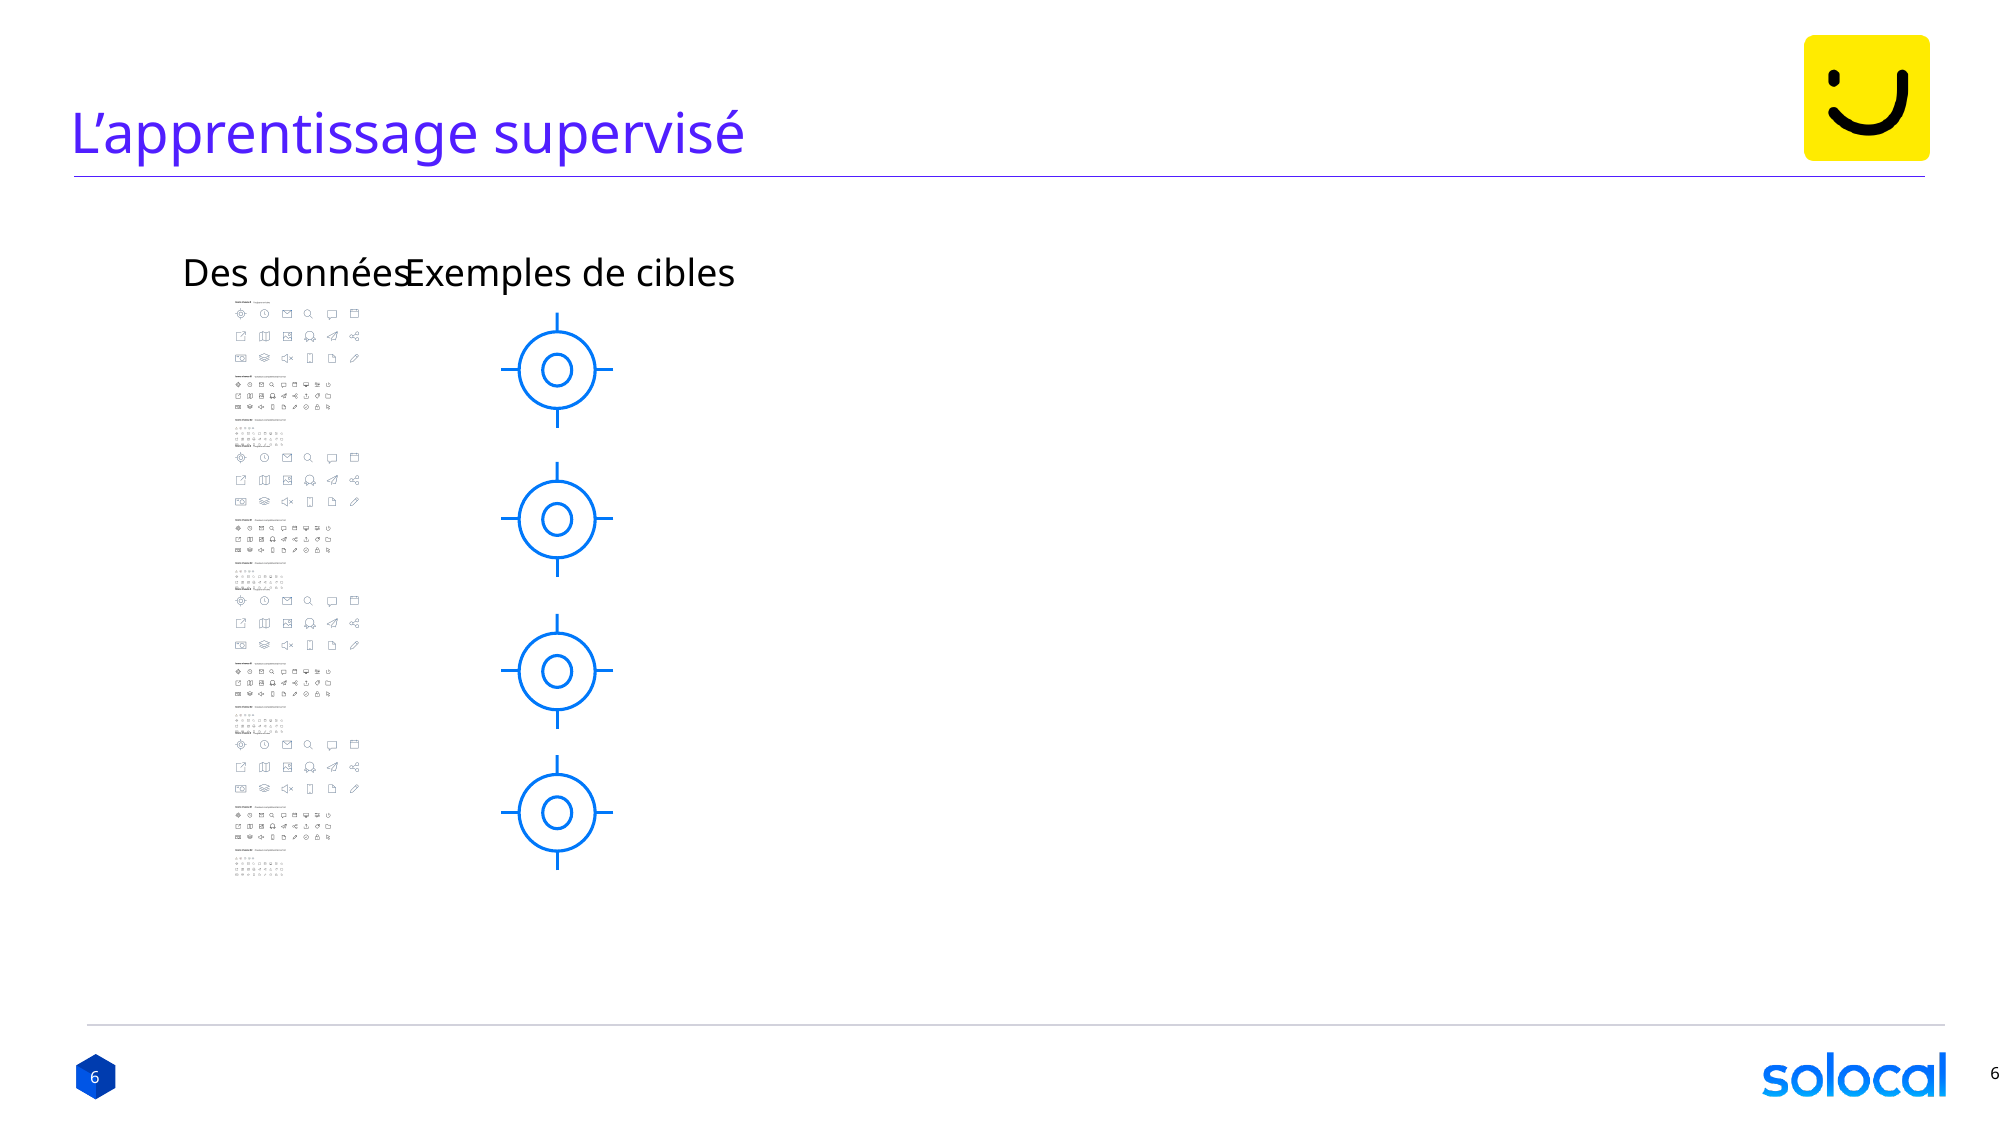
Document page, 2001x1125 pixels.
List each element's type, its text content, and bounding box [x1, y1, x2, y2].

text_box Exemples de cibles [389, 241, 751, 301]
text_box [500, 461, 614, 578]
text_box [500, 312, 614, 428]
title L’apprentissage supervisé [70, 97, 1930, 242]
slide_number 6 [1905, 1048, 2000, 1100]
text_box Des données [167, 241, 389, 301]
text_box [500, 613, 614, 730]
picture [235, 301, 360, 876]
picture [1762, 1052, 1905, 1097]
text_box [500, 755, 614, 871]
picture [1804, 35, 1930, 97]
